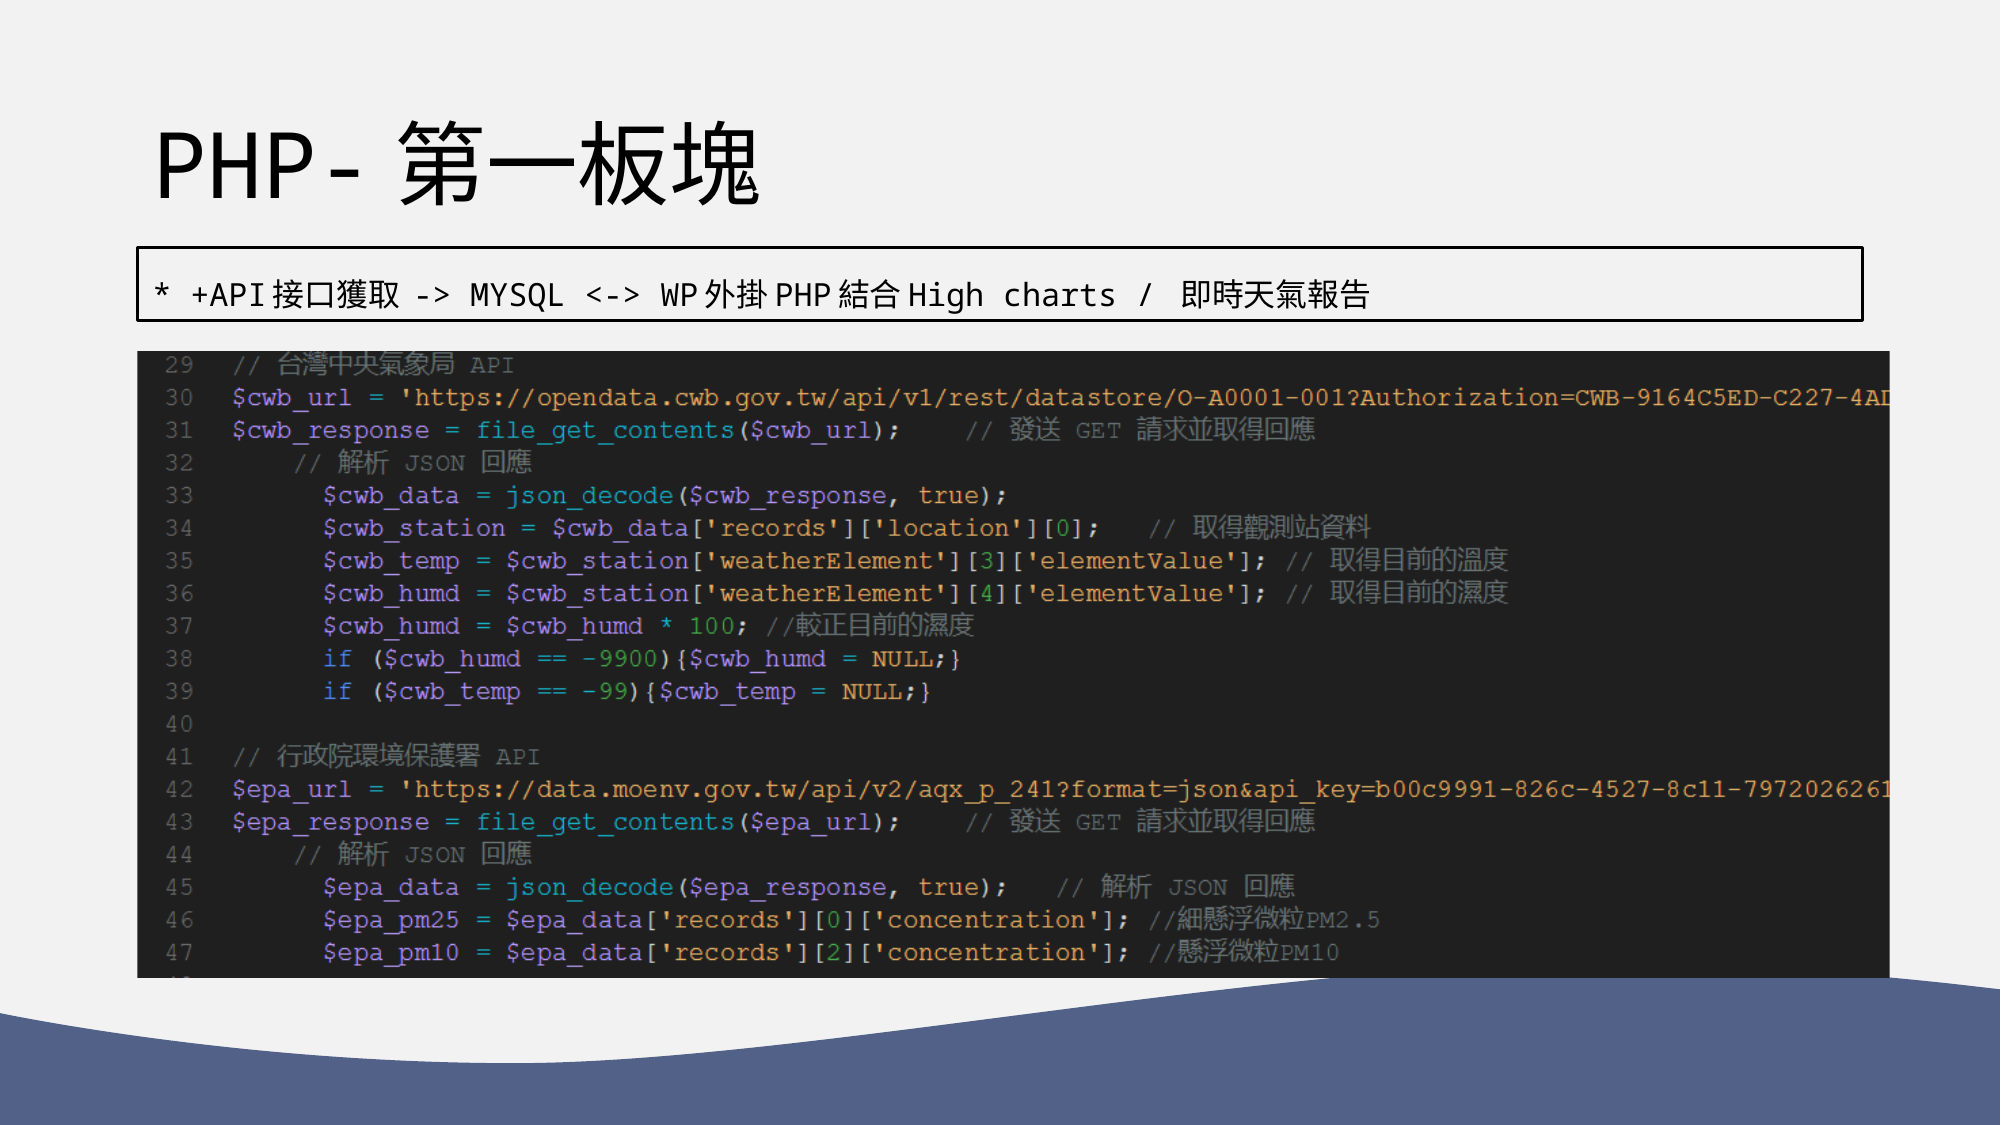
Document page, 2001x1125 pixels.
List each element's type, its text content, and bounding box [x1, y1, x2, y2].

text_box [0, 976, 2000, 1125]
title PHP-第一板塊 [137, 59, 1863, 247]
list * +API接口獲取 -> MYSQL <-> WP外掛PHP結合High charts / 即時天氣報告 [137, 247, 1863, 321]
picture [137, 351, 1890, 978]
